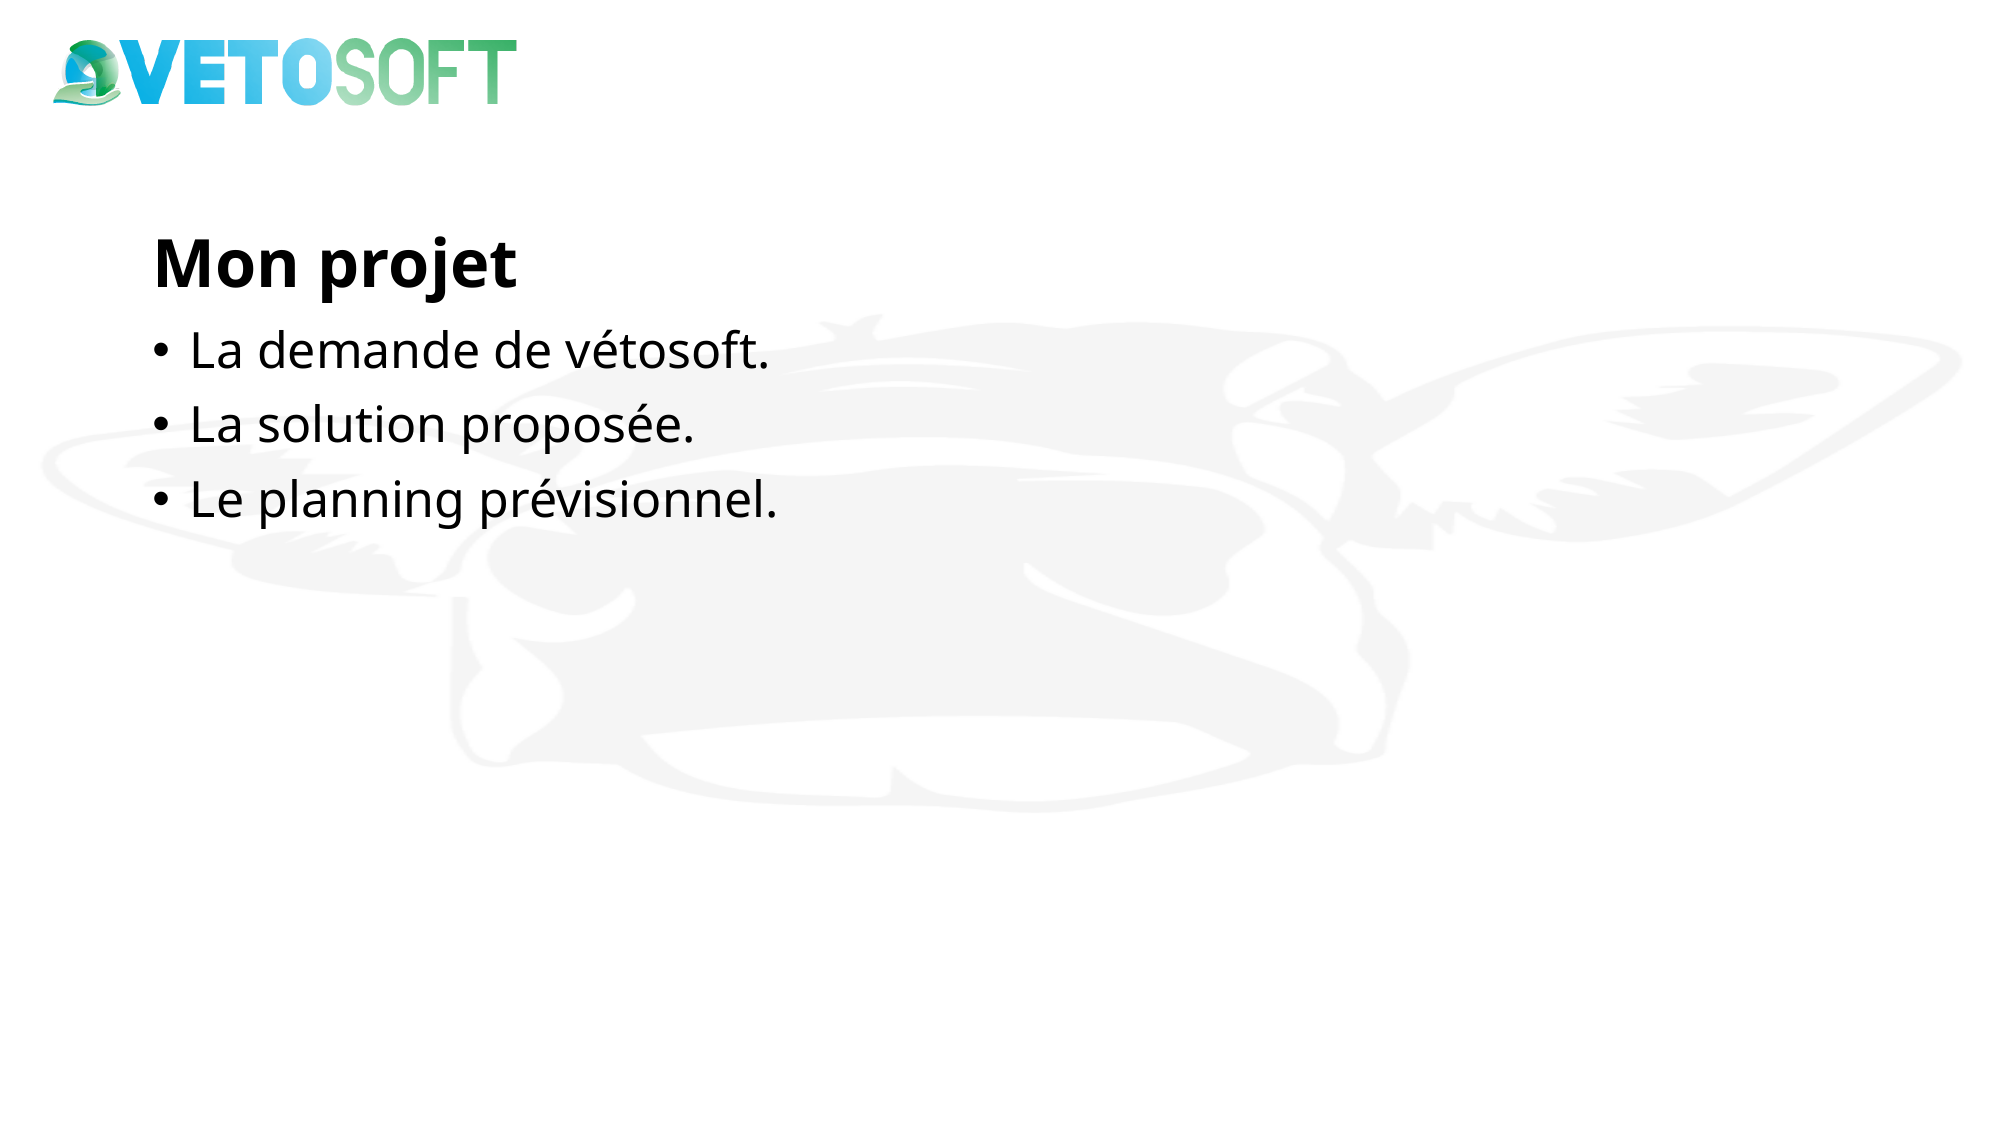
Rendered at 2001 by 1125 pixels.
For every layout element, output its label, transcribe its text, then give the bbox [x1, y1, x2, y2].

picture [52, 37, 517, 106]
list La demande de vétosoft. La solution proposée. Le planning prévisionnel. [137, 317, 1863, 977]
title Mon projet [137, 217, 1863, 314]
